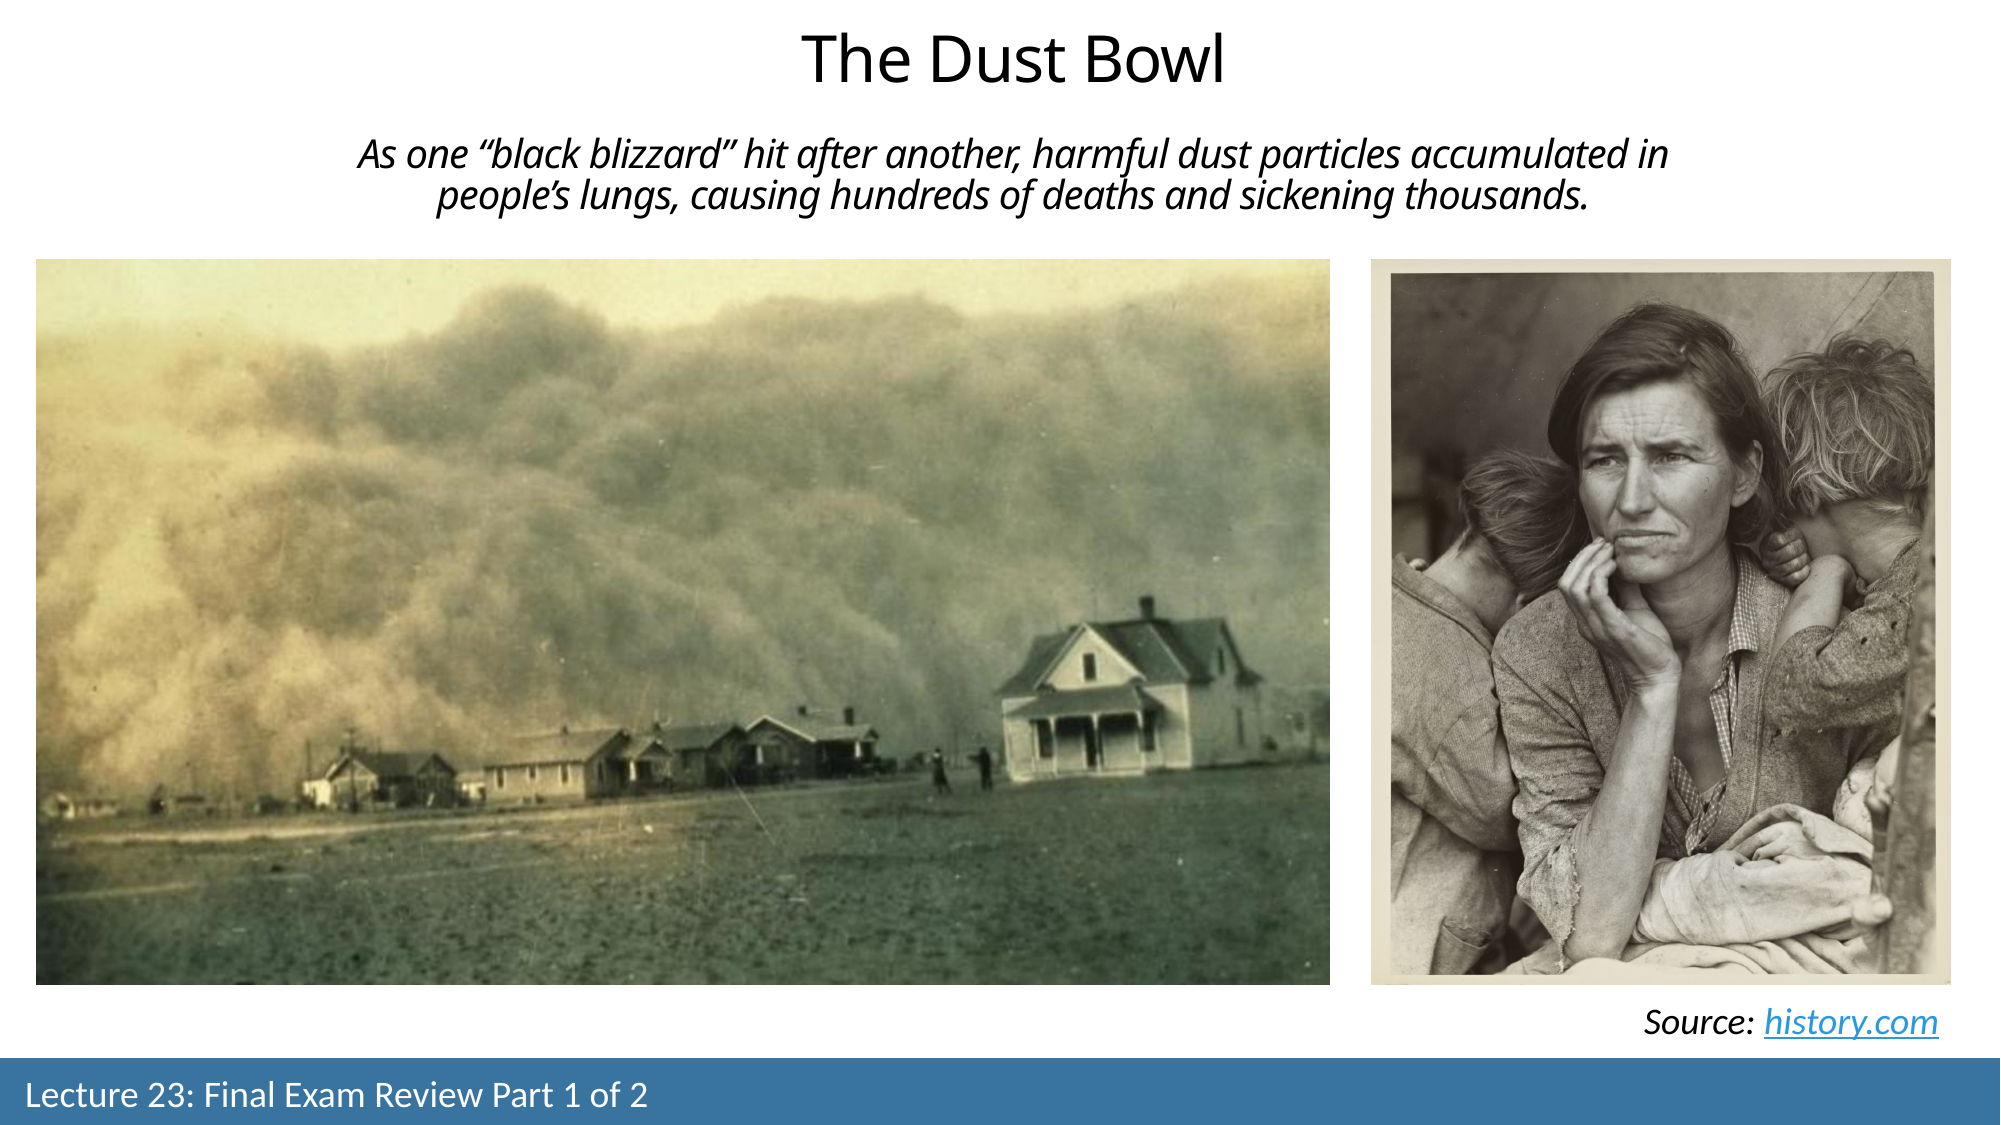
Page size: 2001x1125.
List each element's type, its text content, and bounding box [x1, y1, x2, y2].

picture [1371, 259, 1951, 985]
text_box The Dust Bowl As one “black blizzard” hit after another, harmful dust particles accumulated in people’s lungs, causing hundreds of deaths and sickening thousands. [273, 18, 1755, 226]
picture [36, 259, 1330, 985]
text_box Source: history.com [1629, 989, 1974, 1050]
